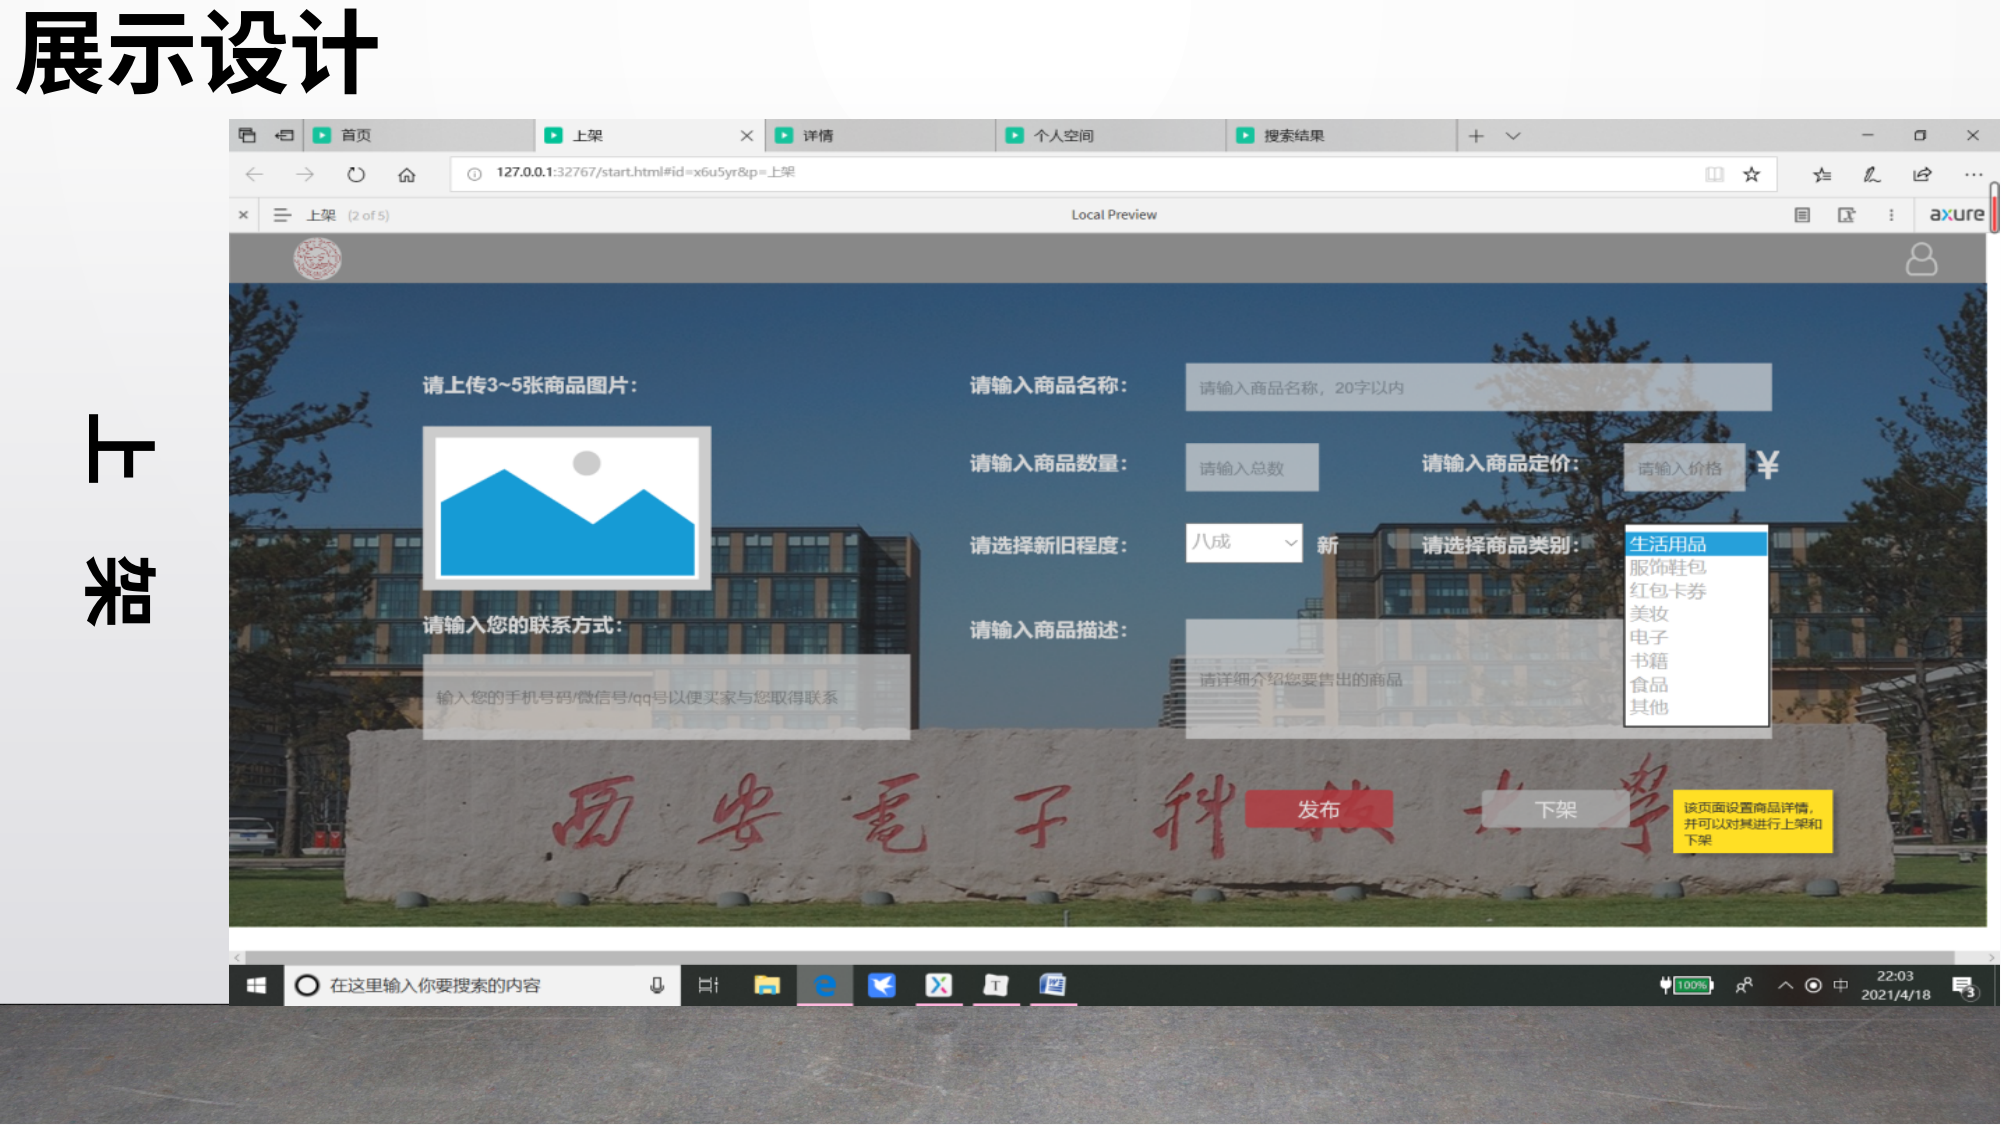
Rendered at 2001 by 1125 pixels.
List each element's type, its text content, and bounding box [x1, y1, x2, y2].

text_box 上 架 [54, 397, 176, 728]
text_box 展示设计 [0, 0, 1576, 173]
picture [0, 118, 2000, 1124]
